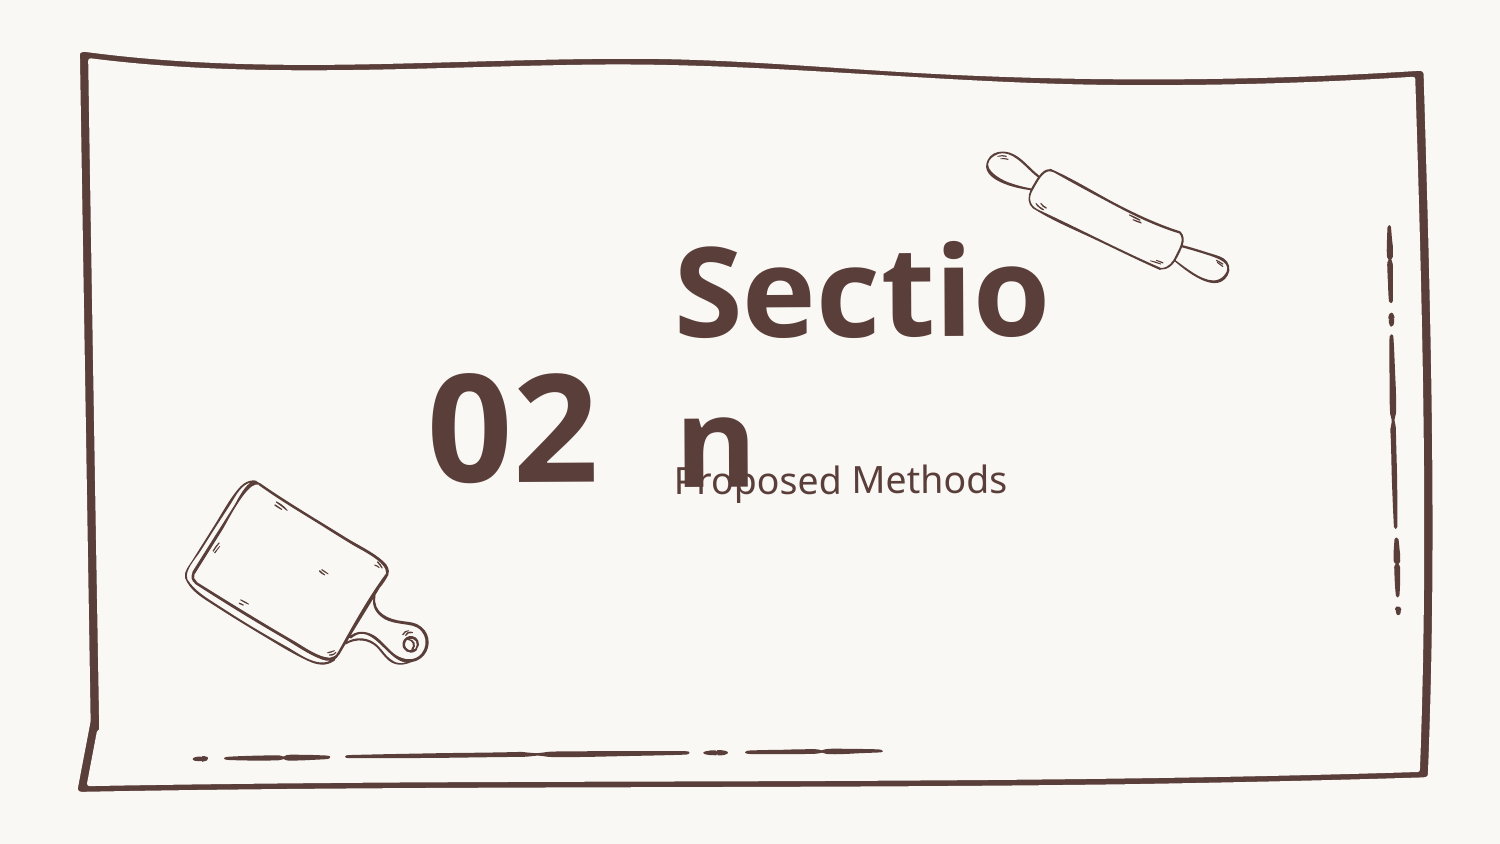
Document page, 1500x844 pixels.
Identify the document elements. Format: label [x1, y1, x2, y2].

text_box [157, 441, 445, 745]
text_box [977, 151, 1236, 284]
text_box [74, 49, 1441, 795]
